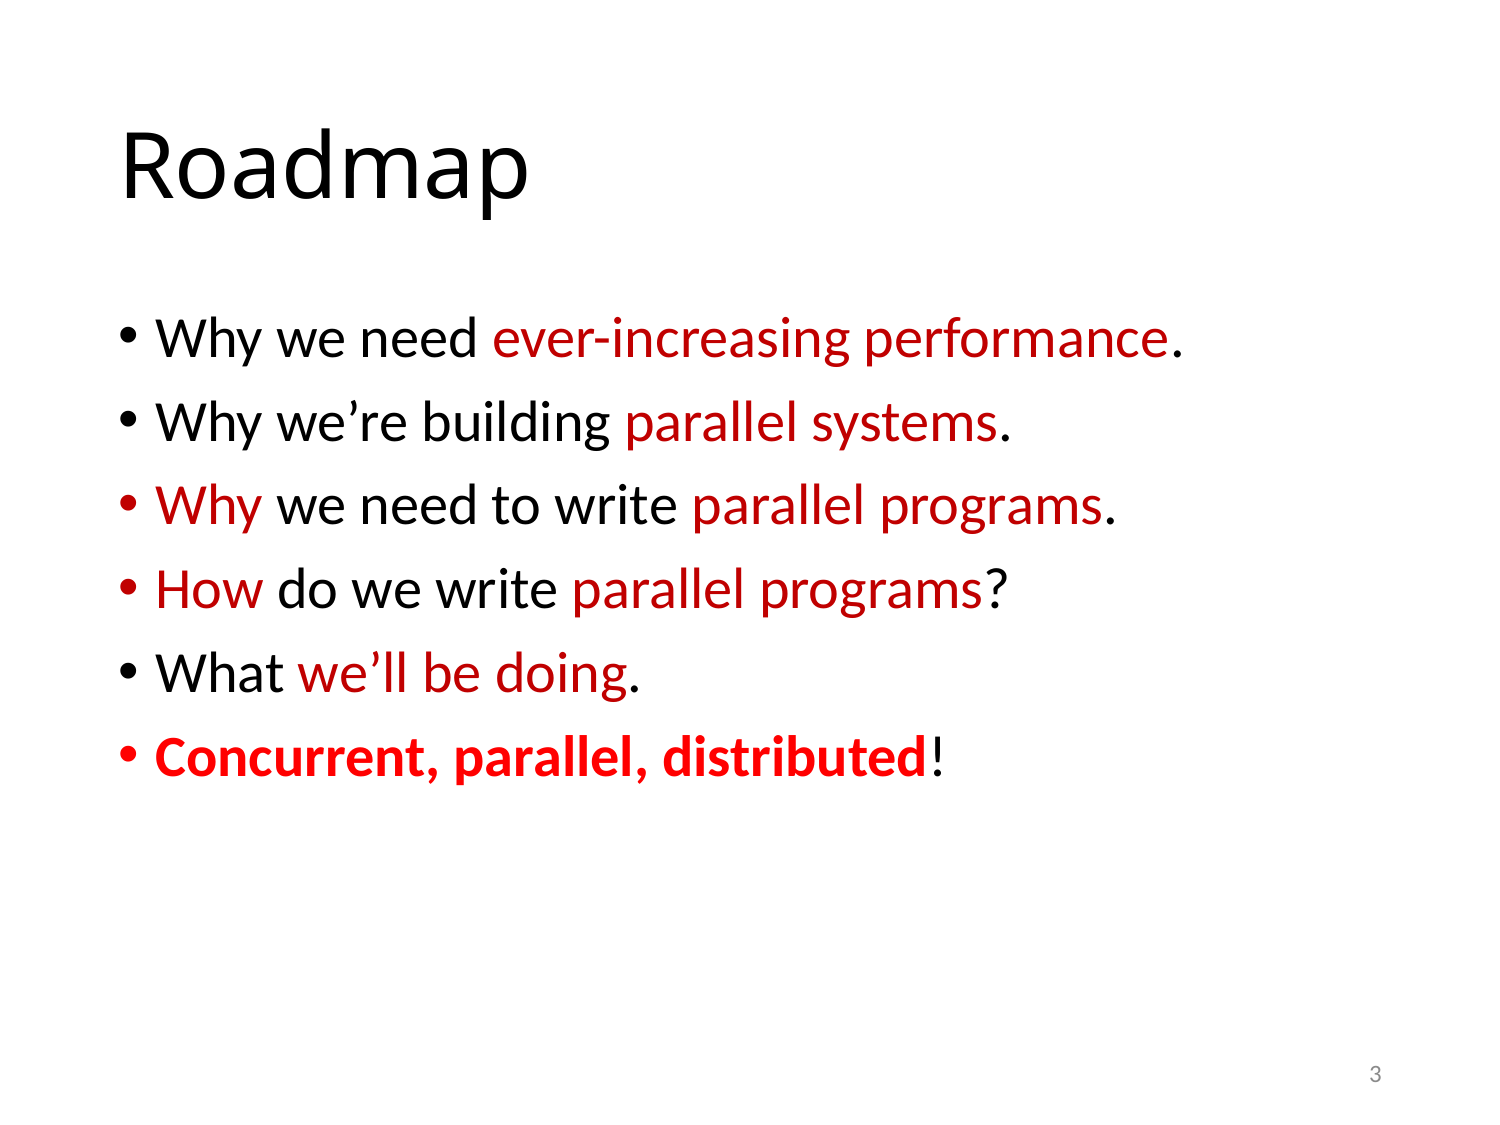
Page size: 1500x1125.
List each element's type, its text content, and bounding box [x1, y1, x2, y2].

list Why we need ever-increasing performance. Why we’re building parallel systems. Why we need to write parallel programs. How do we write parallel programs? What we’ll be doing. Concurrent, parallel, distributed! [103, 299, 1397, 1014]
slide_number 3 [1059, 1042, 1397, 1103]
title Roadmap [103, 59, 1397, 278]
